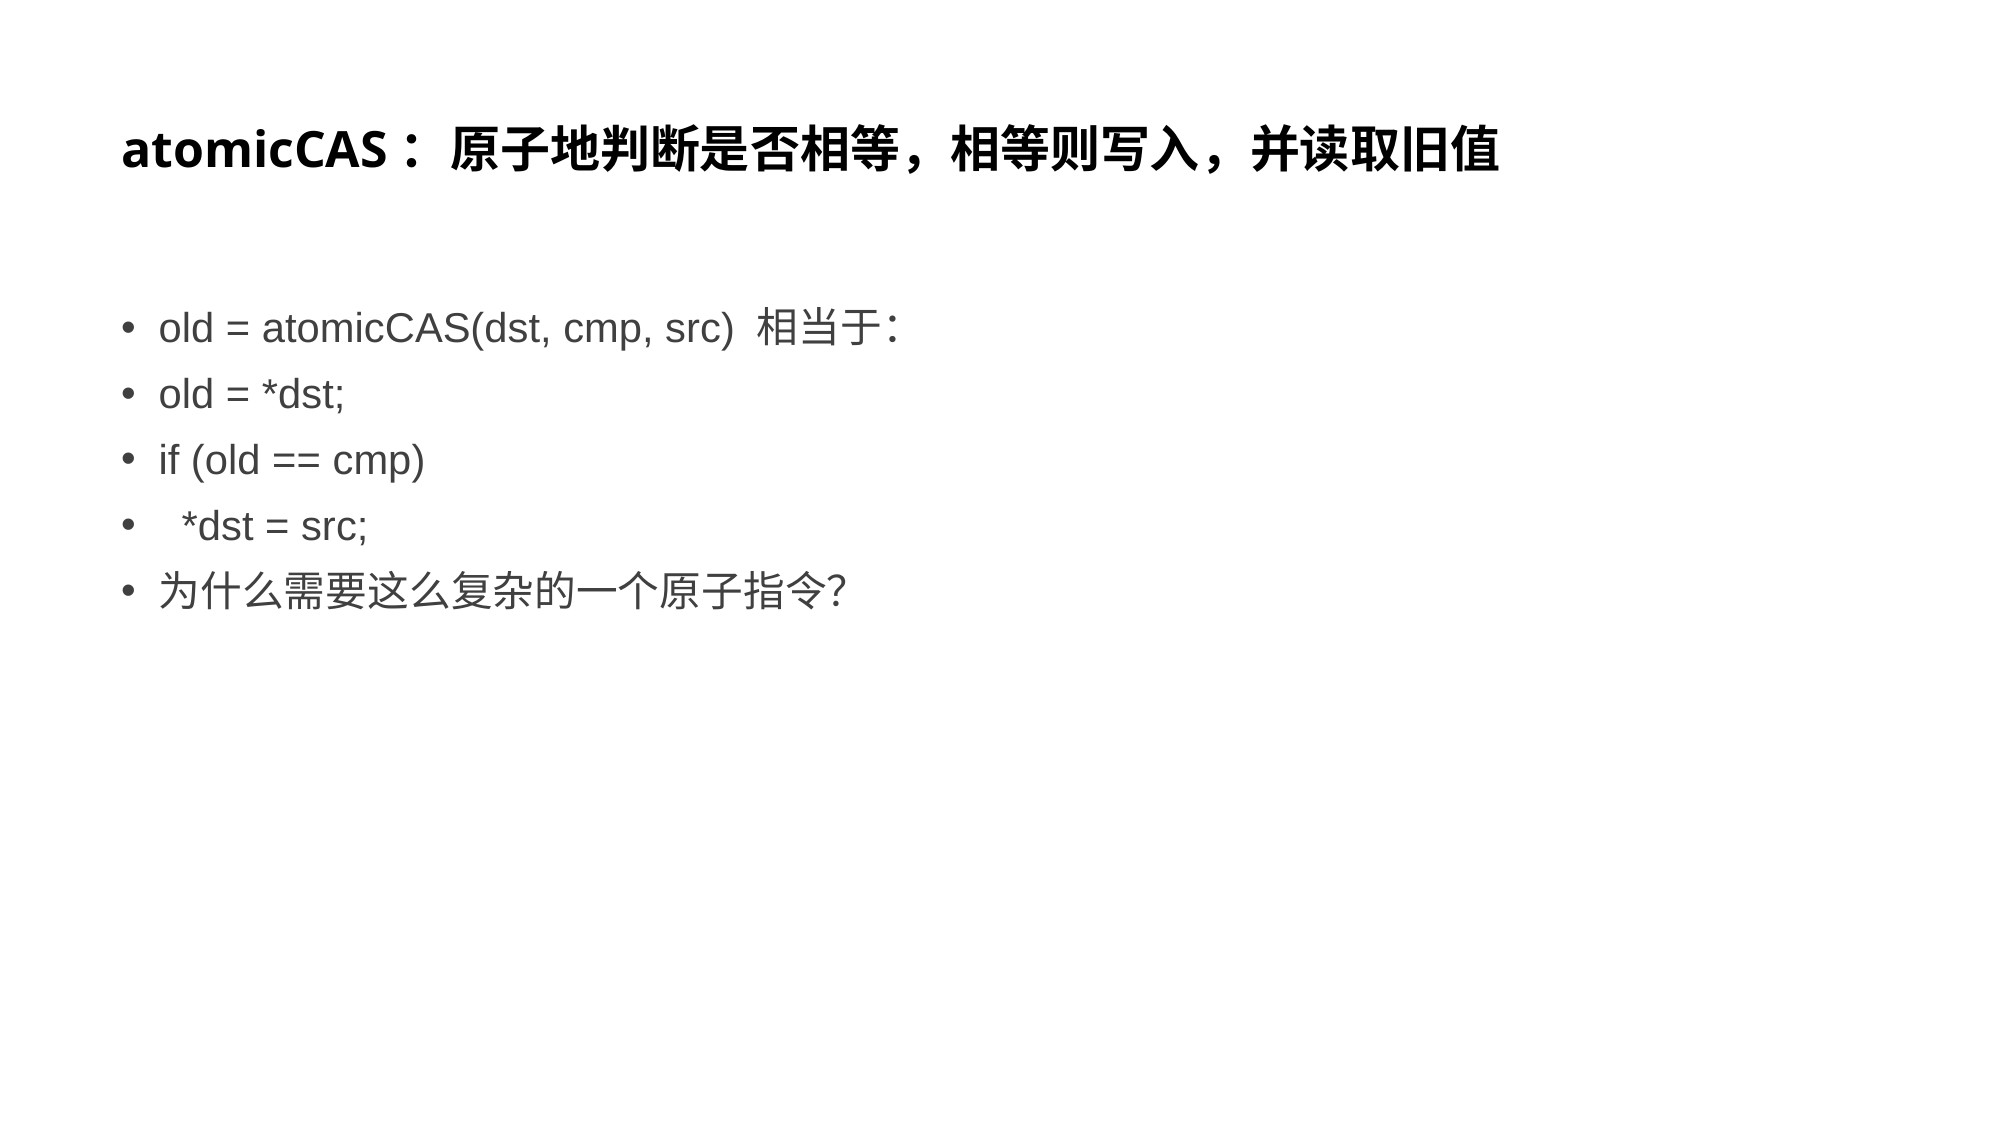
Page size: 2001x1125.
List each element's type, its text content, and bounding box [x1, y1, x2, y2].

list old = atomicCAS(dst, cmp, src) 相当于： old = *dst; if (old == cmp) *dst = src; 为什么需要这么复杂的一个原子指令？ [106, 299, 1832, 1014]
title atomicCAS：原子地判断是否相等，相等则写入，并读取旧值 [106, 42, 1832, 260]
